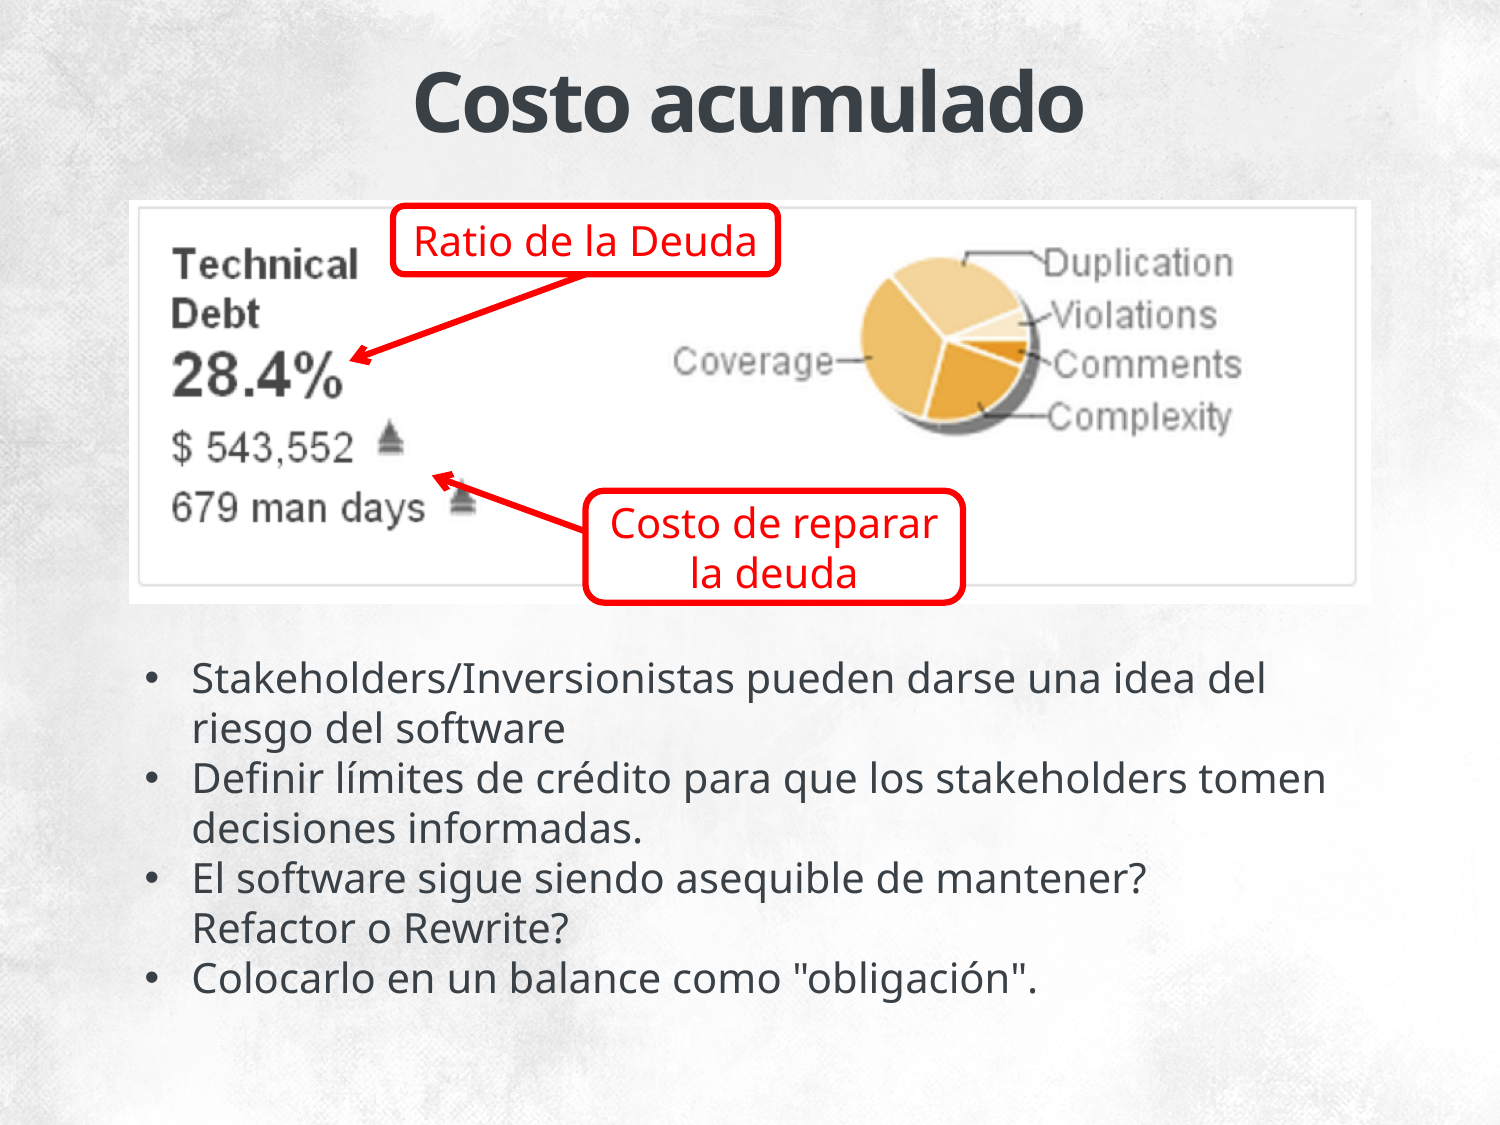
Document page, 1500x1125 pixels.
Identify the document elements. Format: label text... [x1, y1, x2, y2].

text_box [348, 273, 586, 362]
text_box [431, 475, 586, 532]
text_box Stakeholders/Inversionistas pueden darse una idea del riesgo del software Definir límites de crédito para que los stakeholders tomen decisiones informadas. El software sigue siendo asequible de mantener? Refactor o Rewrite? Colocarlo en un balance como "obligación". [129, 644, 1370, 1010]
text_box Costo acumulado [74, 50, 1425, 148]
picture [0, 0, 1500, 1125]
